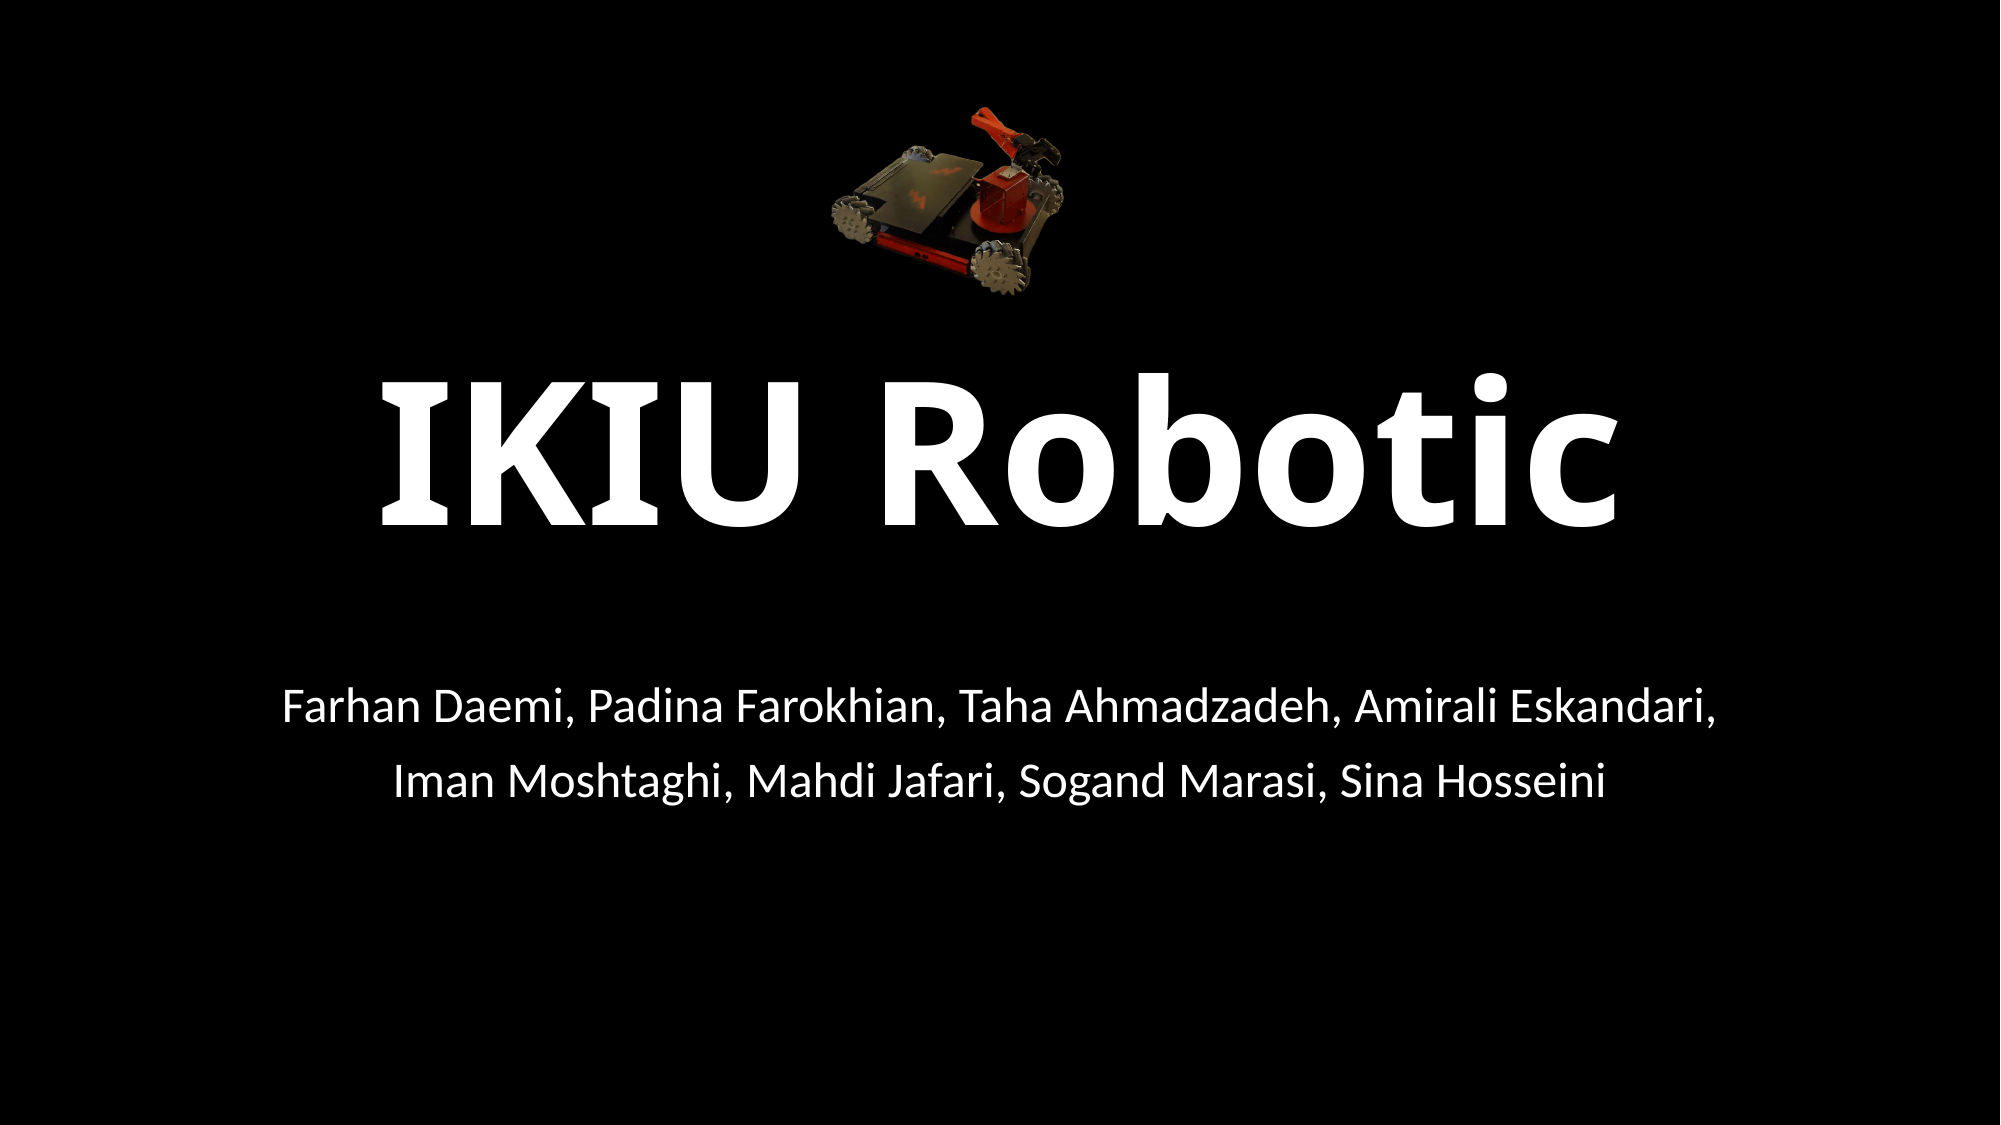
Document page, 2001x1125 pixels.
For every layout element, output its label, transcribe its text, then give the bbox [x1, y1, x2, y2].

picture [824, 101, 1075, 304]
subtitle Farhan Daemi, Padina Farokhian, Taha Ahmadzadeh, Amirali Eskandari, Iman Moshtaghi, Mahdi Jafari, Sogand Marasi, Sina Hosseini [249, 590, 1750, 863]
title IKIU Robotic [249, 184, 1750, 576]
